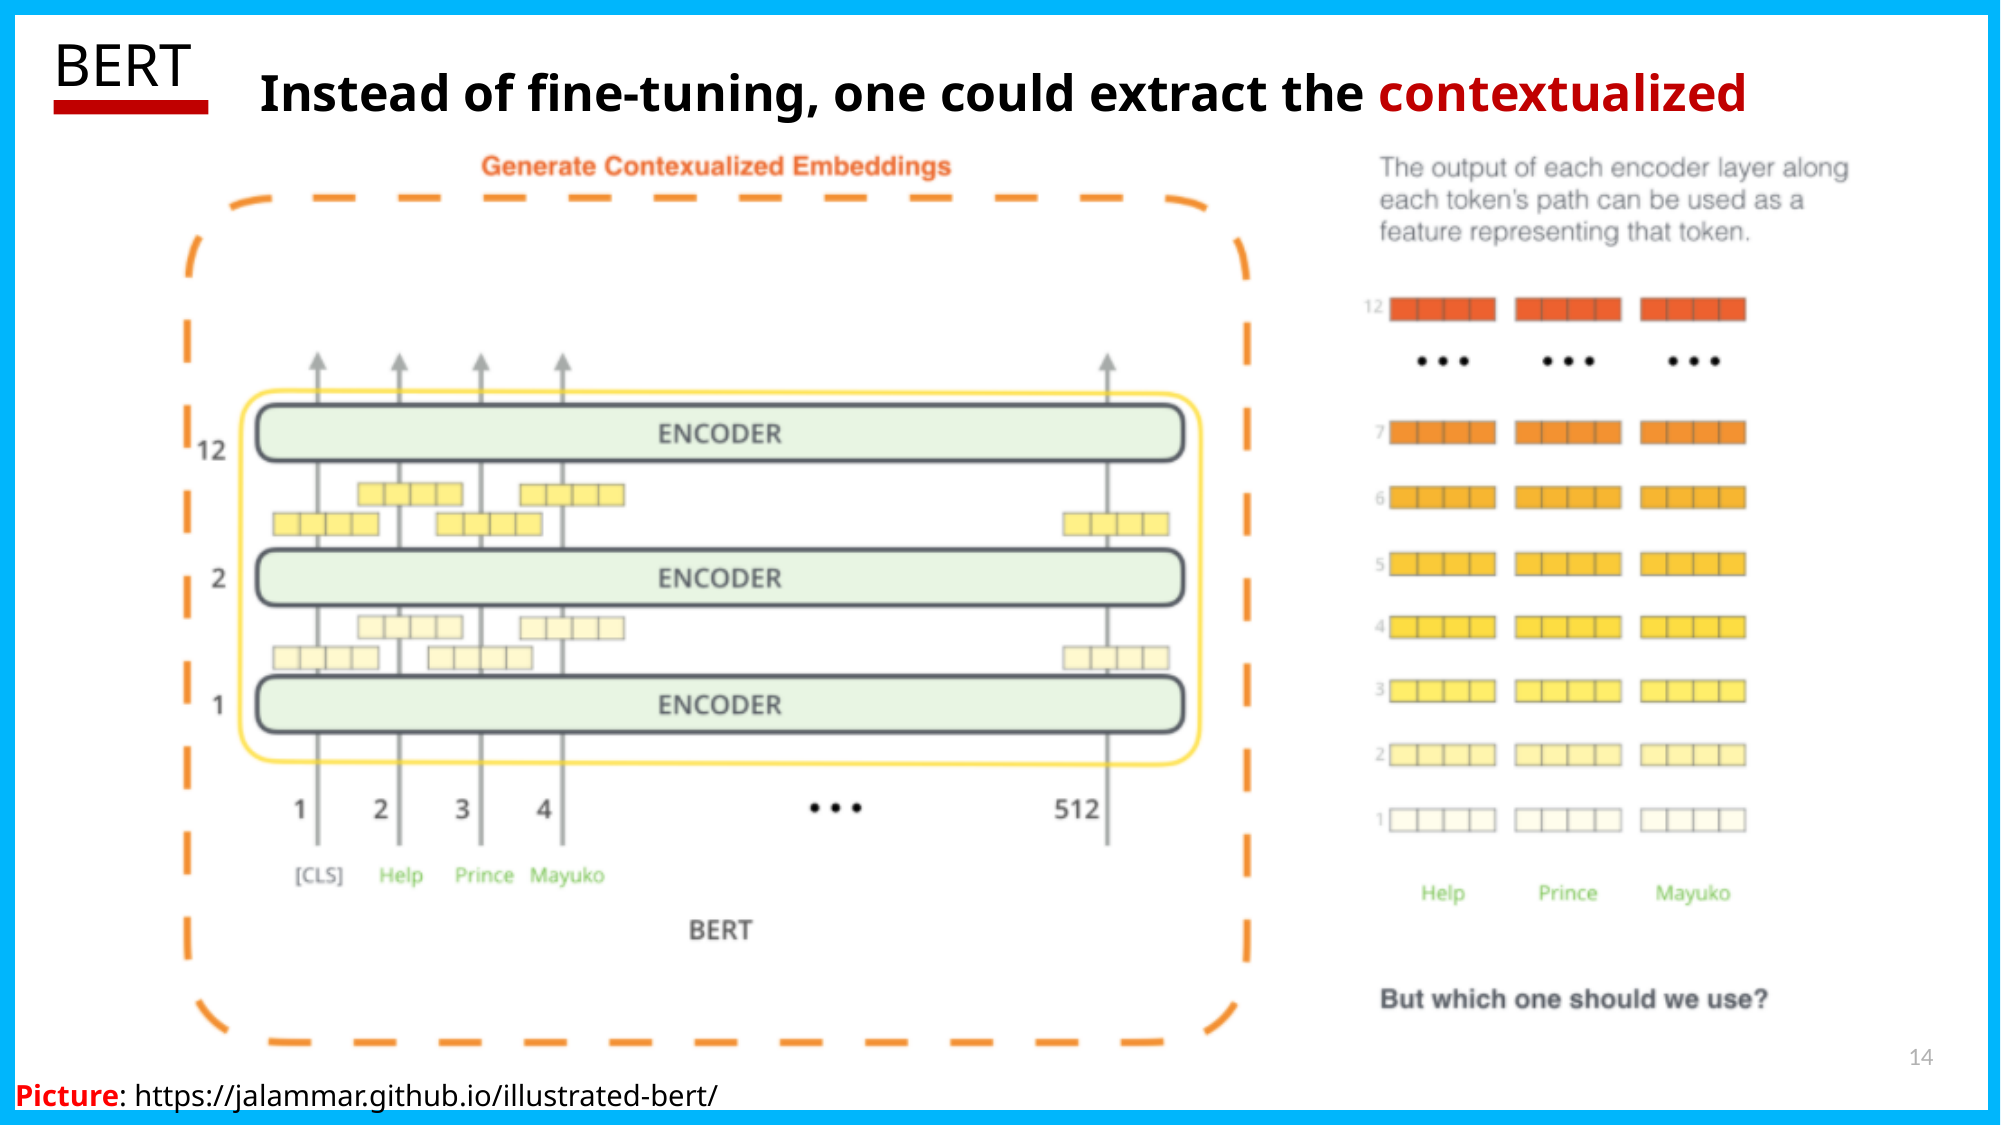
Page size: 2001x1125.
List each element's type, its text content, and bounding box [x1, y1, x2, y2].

picture [177, 130, 1861, 1070]
text_box BERT [38, 28, 246, 132]
text_box Instead of fine-tuning, one could extract the contextualized embeddings [246, 23, 1912, 219]
text_box Picture: https://jalammar.github.io/illustrated-bert/ [0, 1069, 943, 1121]
slide_number 14 [1498, 1025, 1949, 1086]
